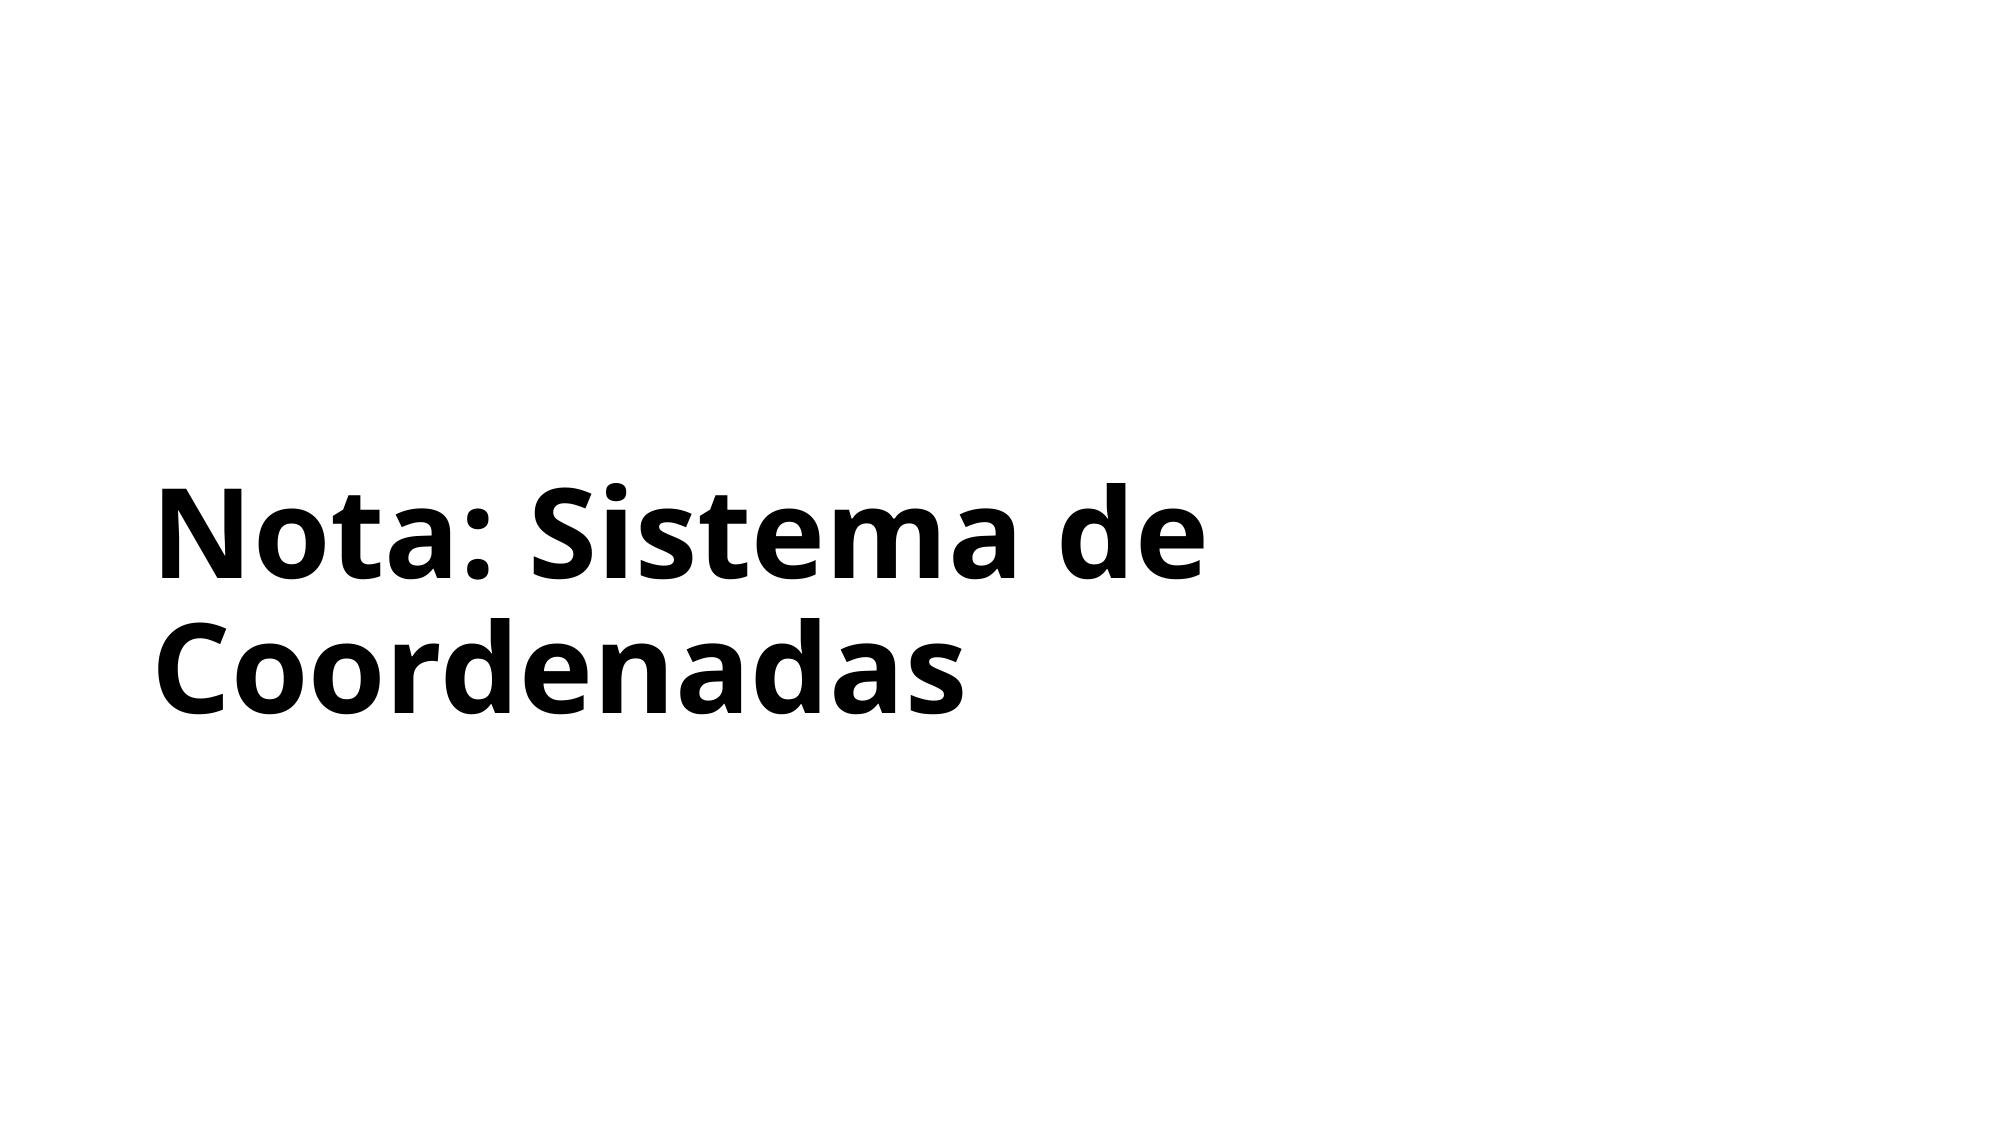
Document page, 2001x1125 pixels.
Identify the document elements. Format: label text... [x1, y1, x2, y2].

title Nota: Sistema de Coordenadas [136, 280, 1862, 749]
